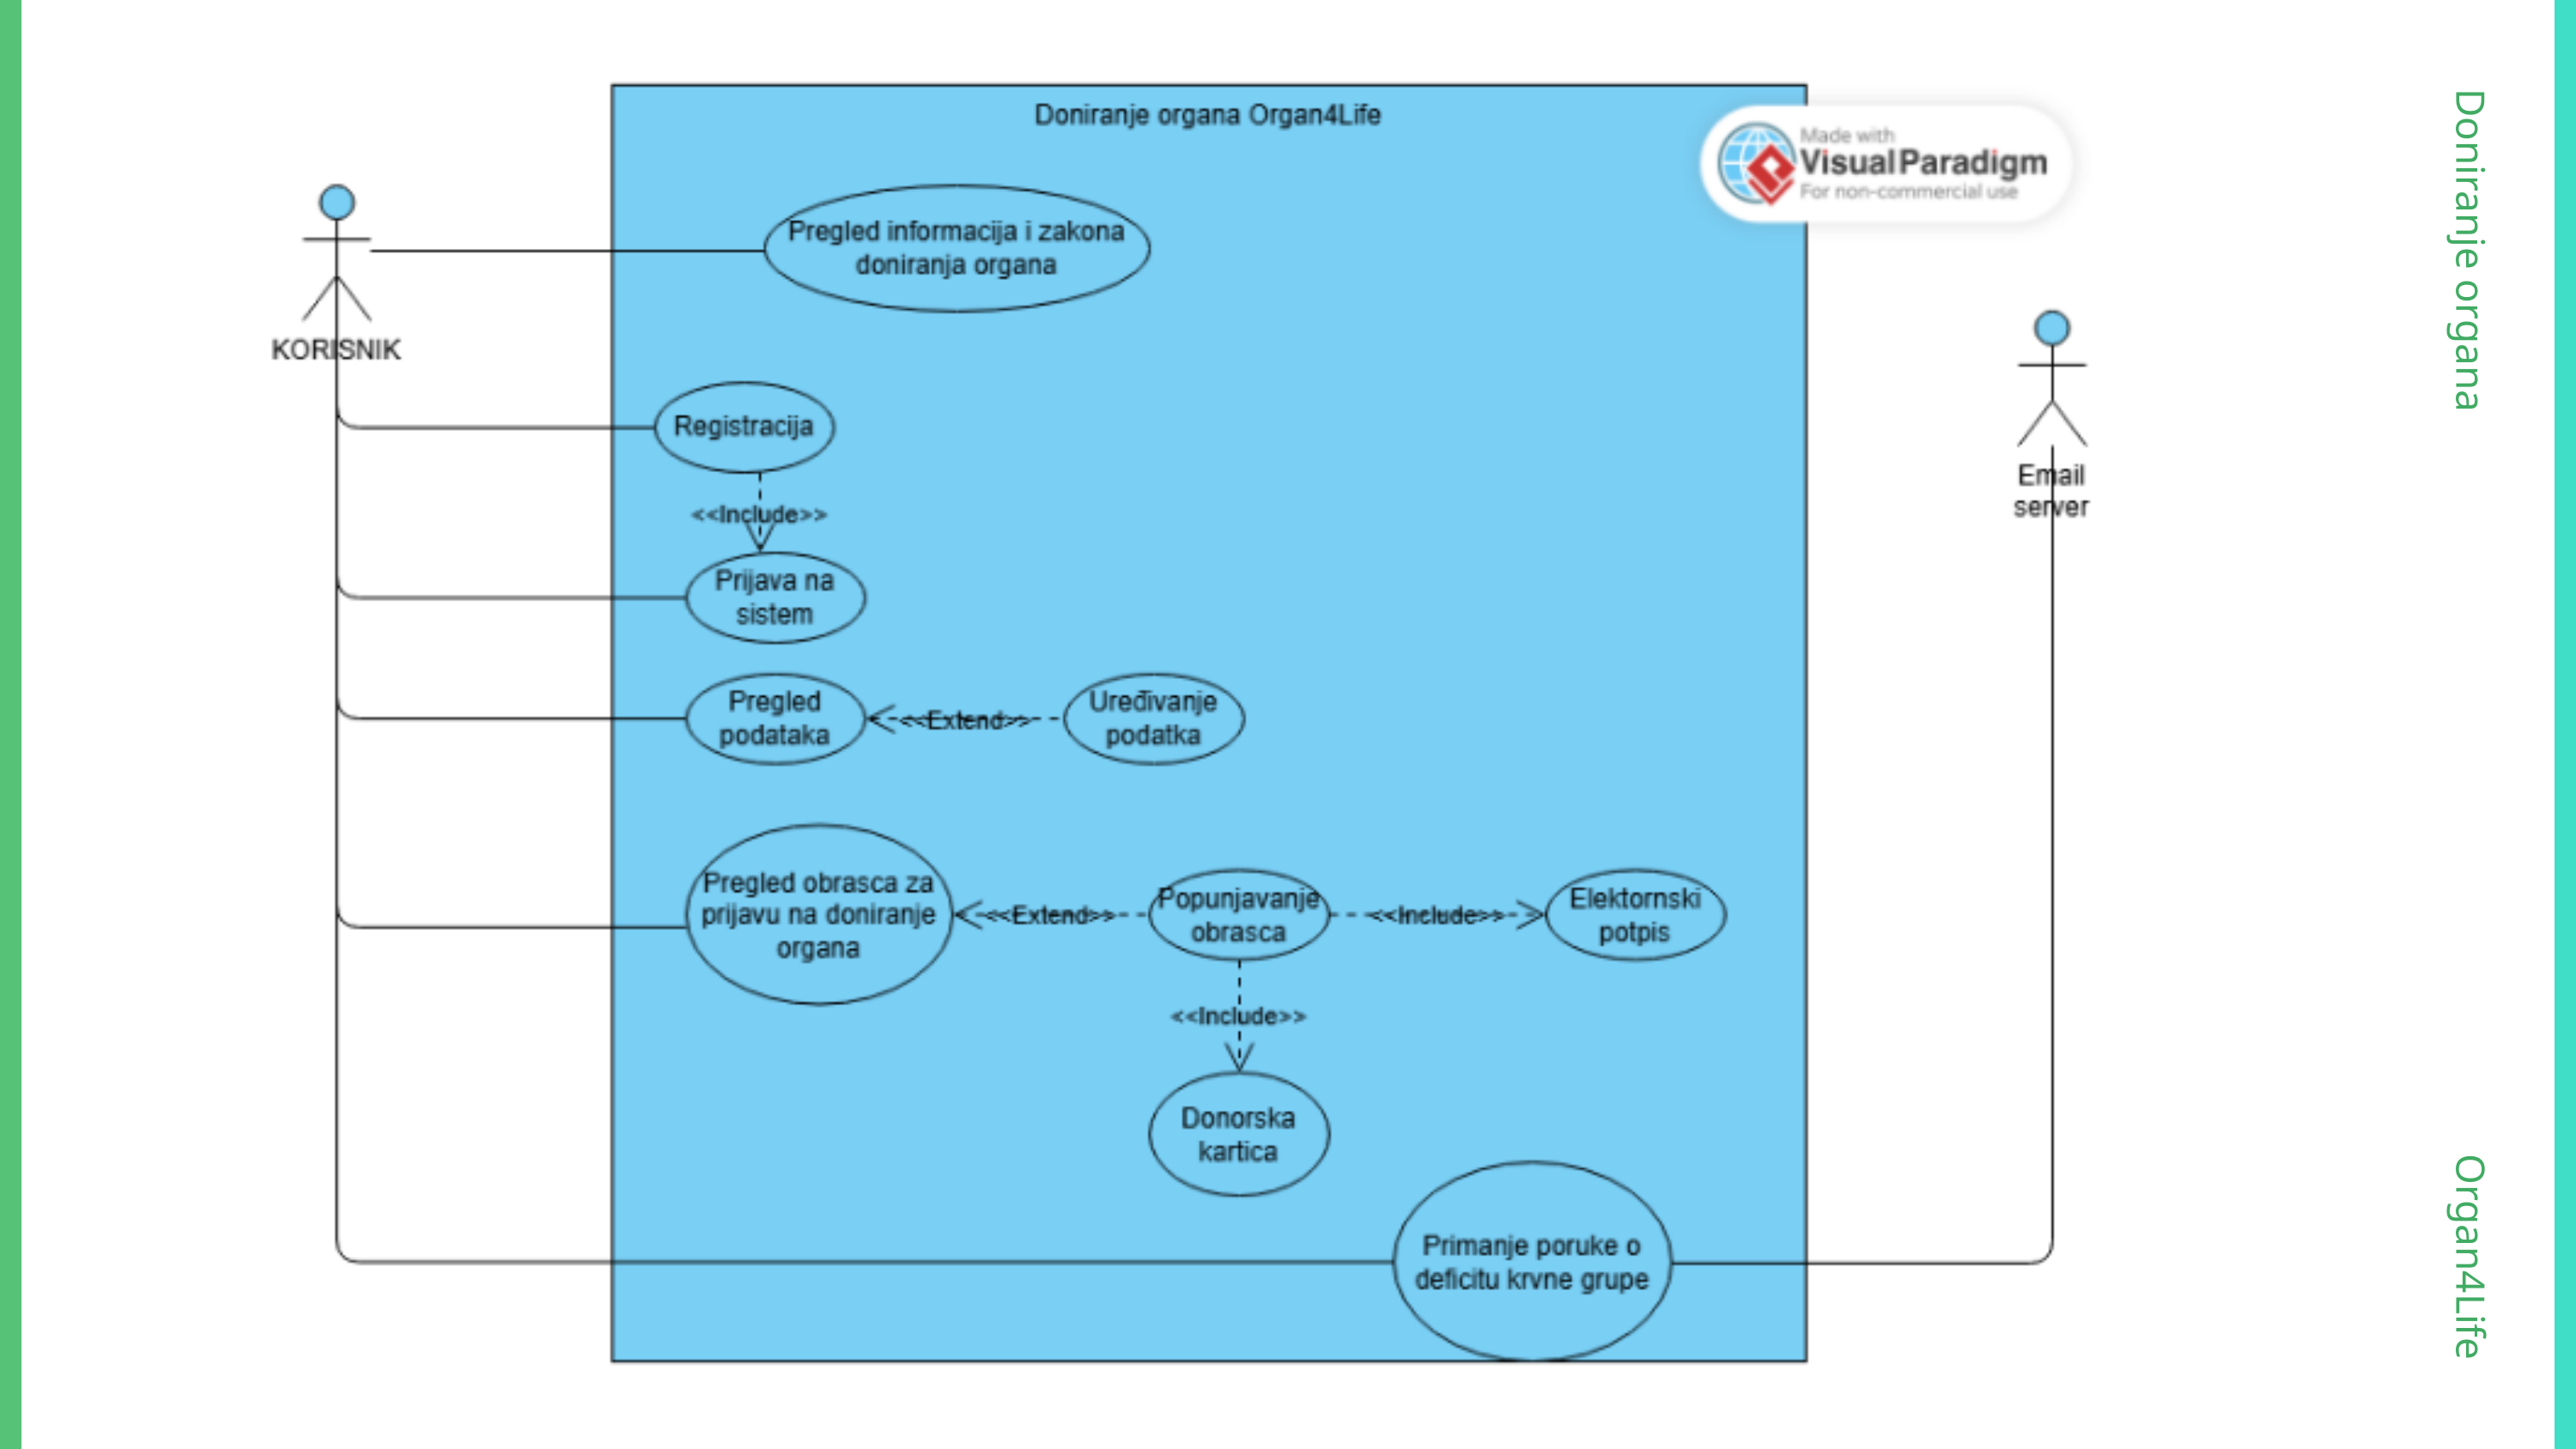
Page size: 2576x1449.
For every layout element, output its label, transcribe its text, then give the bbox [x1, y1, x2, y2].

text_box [0, 0, 22, 1449]
text_box Organ4Life [2448, 1006, 2504, 1361]
text_box Doniranje organa [2448, 88, 2504, 442]
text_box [2554, 0, 2576, 1449]
text_box [195, 0, 2169, 1449]
